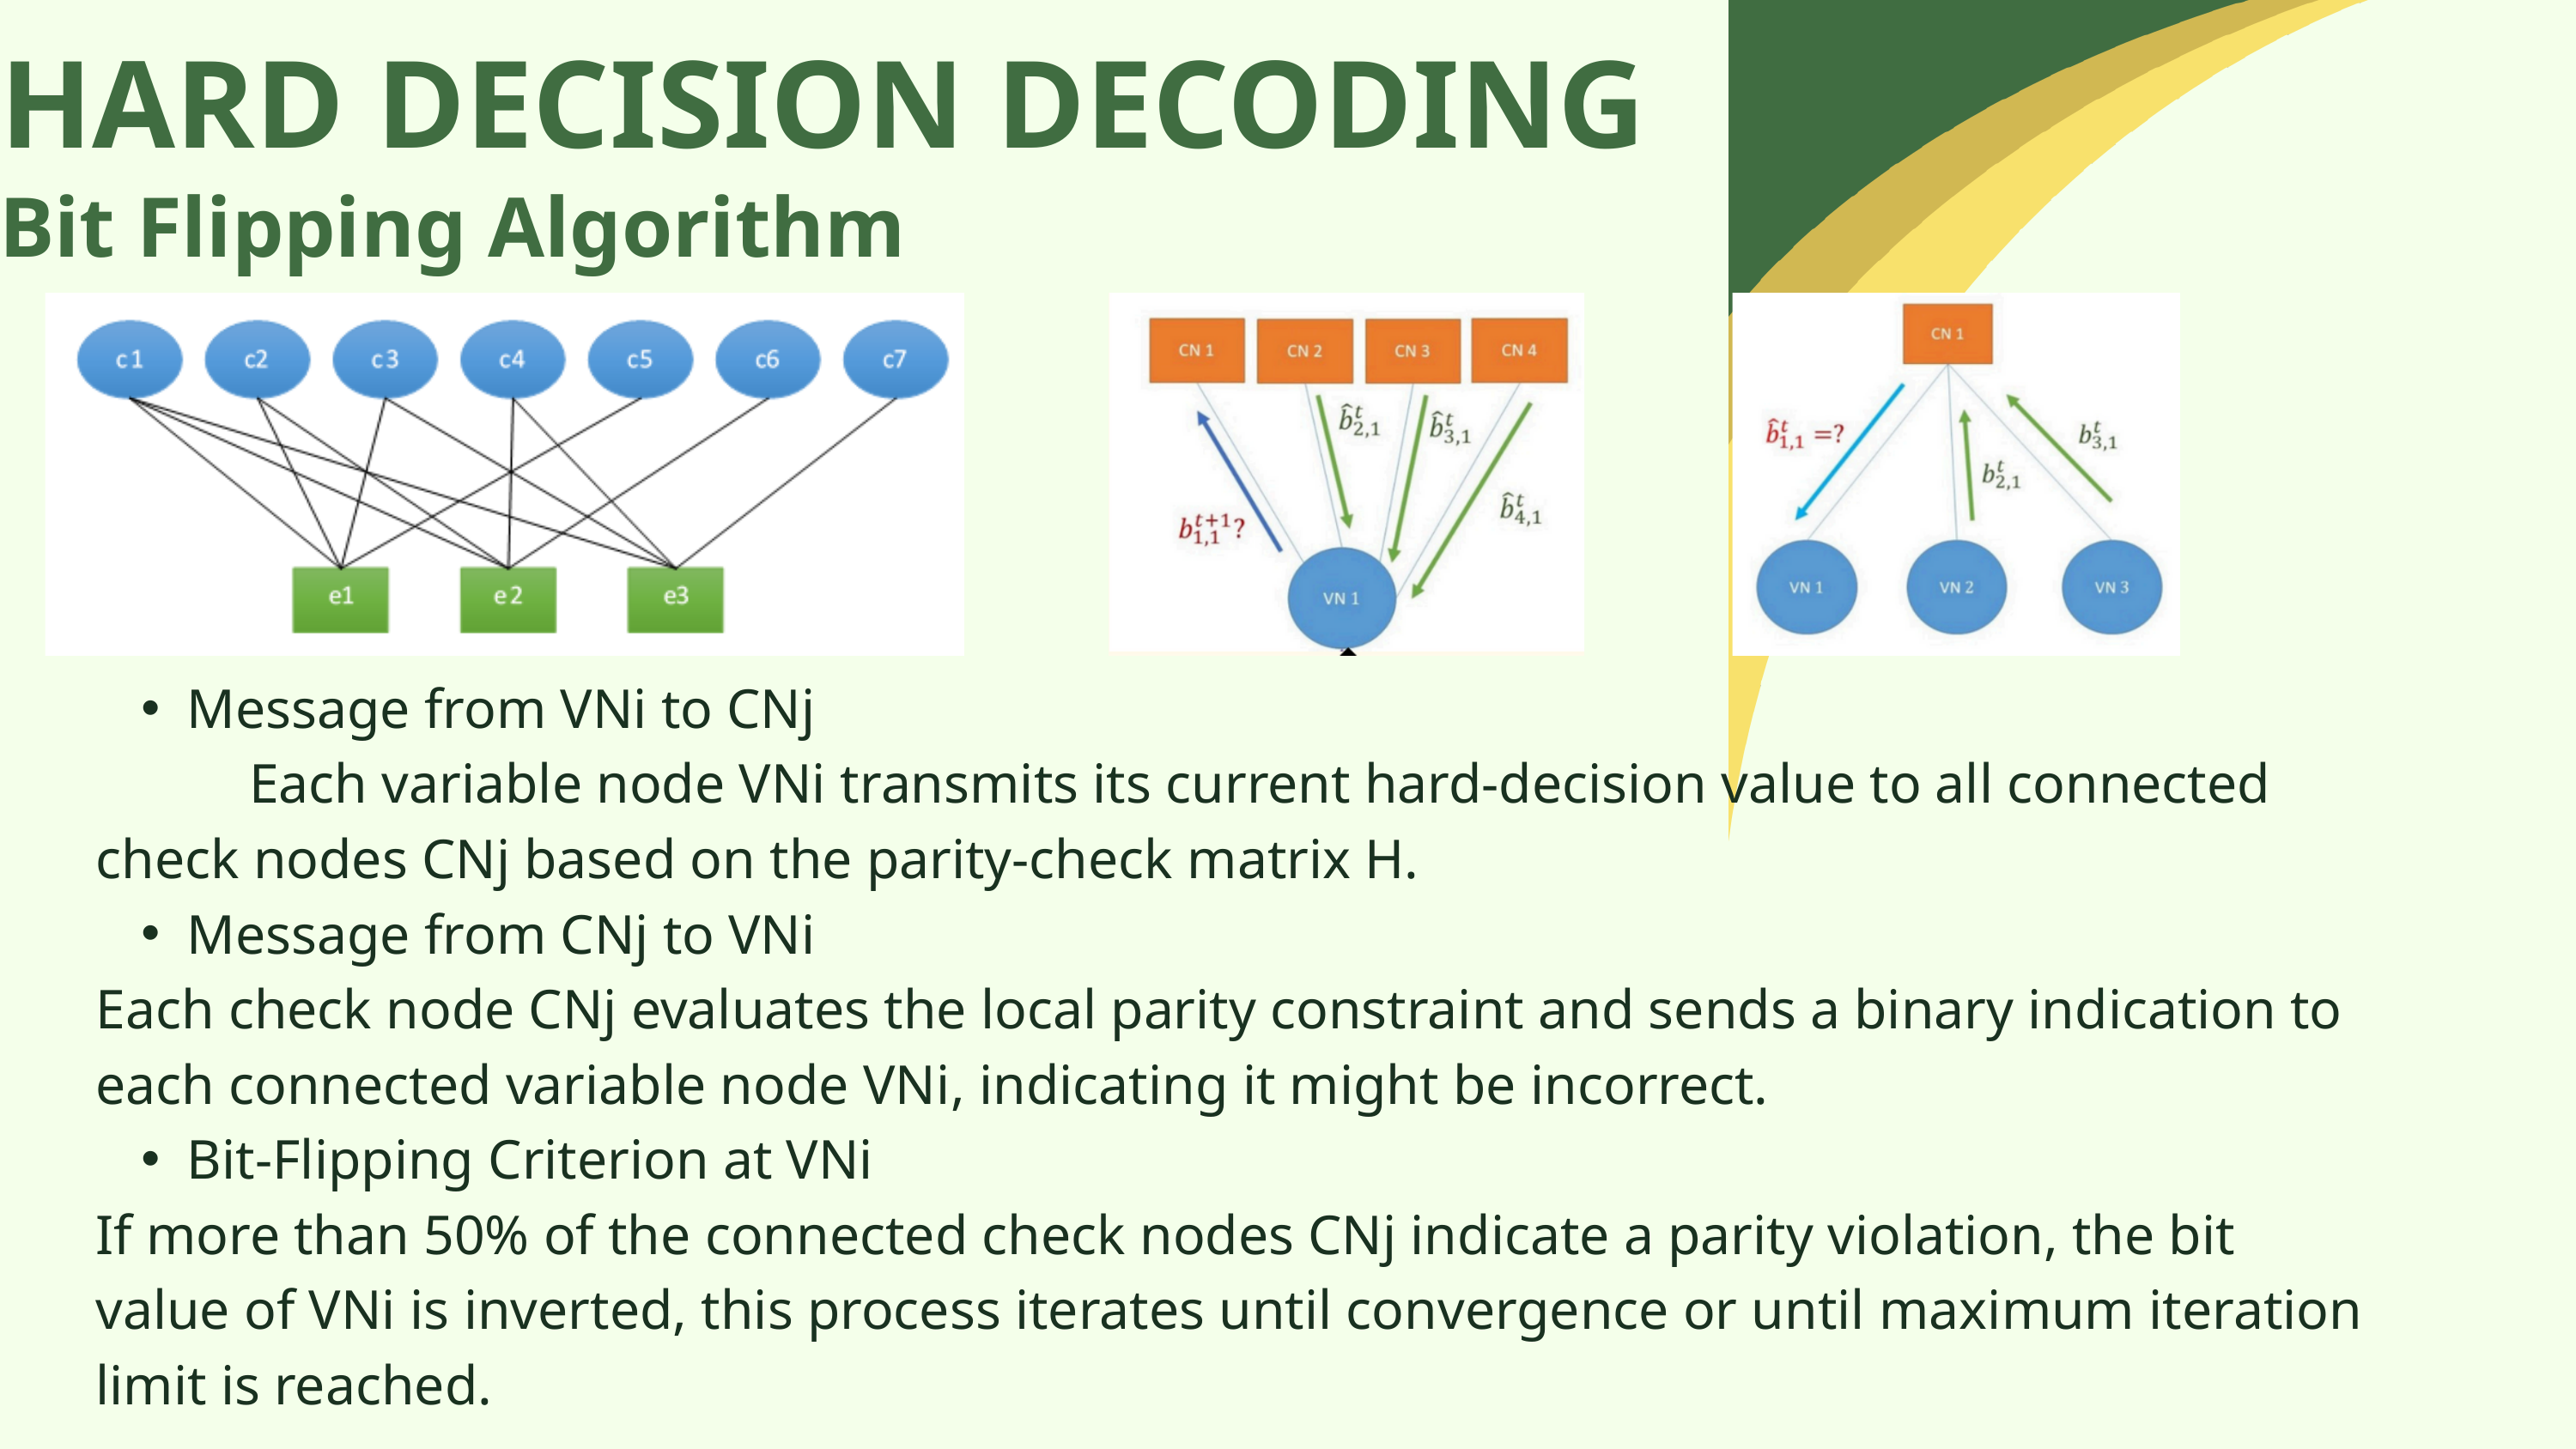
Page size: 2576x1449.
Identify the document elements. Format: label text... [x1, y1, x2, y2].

text_box [1728, 0, 2576, 158]
text_box [1732, 293, 2180, 656]
text_box [1728, 274, 2576, 842]
text_box Message from VNi to CNj Each variable node VNi​ transmits its current hard-decision value to all connected check nodes CNj based on the parity-check matrix H. Message from CNj to VNi Each check node CNj evaluates the local parity constraint and sends a binary indication to each connected variable node VNi​, indicating it might be incorrect. Bit-Flipping Criterion at VNi​ If more than 50% of the connected check nodes CNj indicate a parity violation, the bit value of VNi​ is inverted, this process iterates until convergence or until maximum iteration limit is reached. [95, 664, 2382, 1449]
text_box [1109, 293, 1585, 656]
text_box [45, 293, 964, 656]
text_box Bit Flipping Algorithm [0, 158, 2576, 274]
text_box HARD DECISION DECODING [0, 3, 1728, 158]
